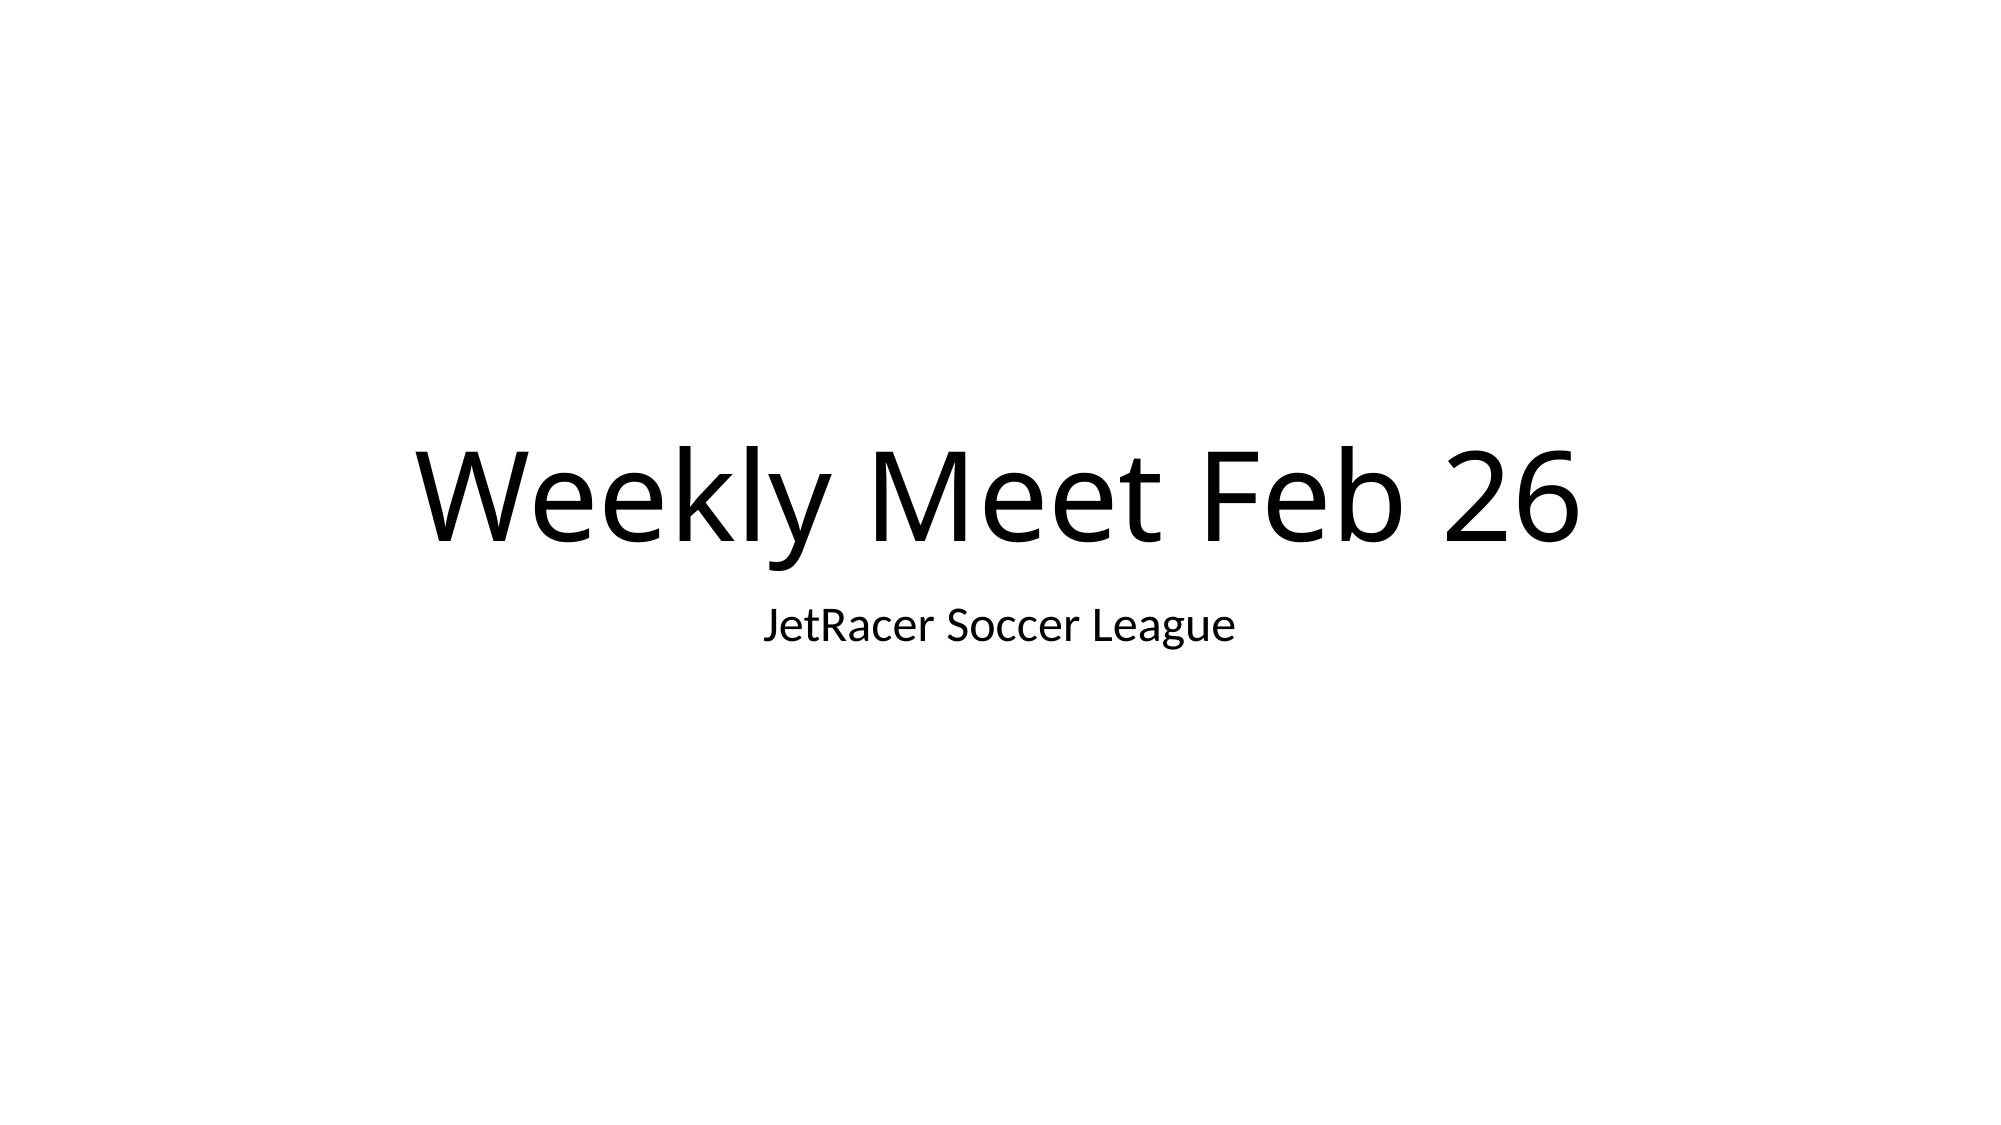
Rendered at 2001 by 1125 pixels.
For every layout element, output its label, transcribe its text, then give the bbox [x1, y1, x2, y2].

title Weekly Meet Feb 26 [249, 184, 1750, 576]
subtitle JetRacer Soccer League [249, 590, 1750, 863]
